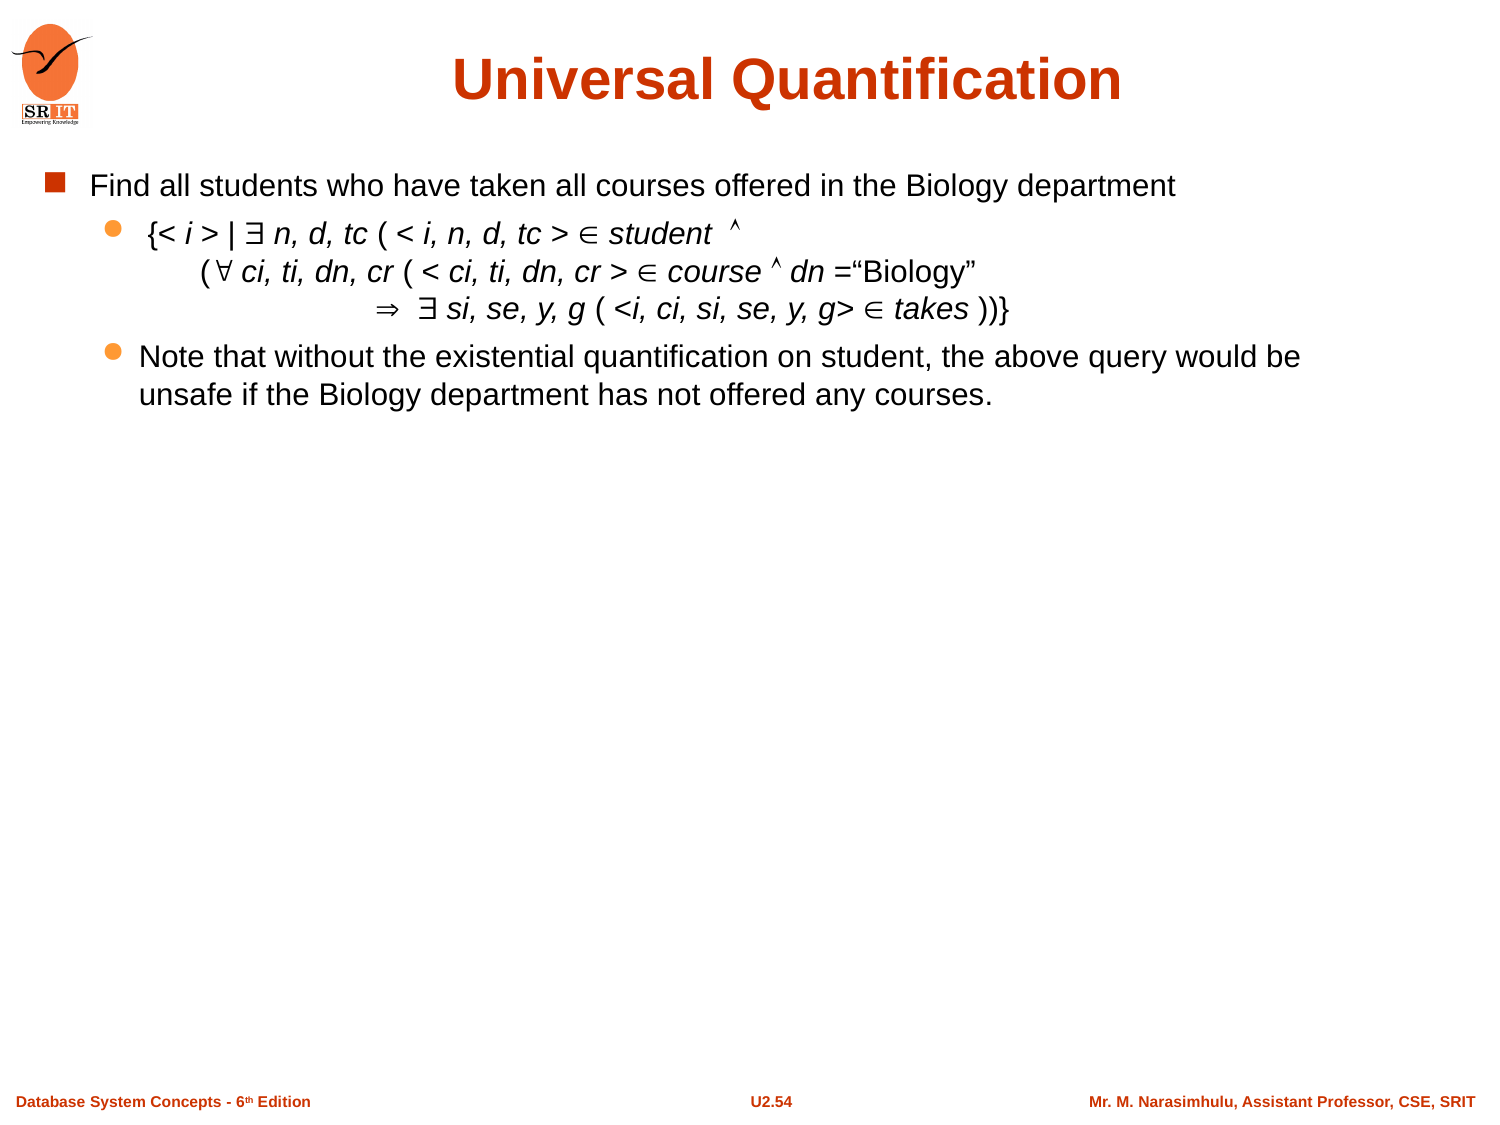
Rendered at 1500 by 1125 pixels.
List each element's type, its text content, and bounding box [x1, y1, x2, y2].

list Find all students who have taken all courses offered in the Biology department {< i > |  n, d, tc ( < i, n, d, tc >  student  ( ci, ti, dn, cr ( < ci, ti, dn, cr >  course  dn =“Biology”   si, se, y, g ( <i, ci, si, se, y, g>  takes ))} Note that without the existential quantification on student, the above query would be unsafe if the Biology department has not offered any courses. [32, 157, 1412, 1067]
picture [11, 19, 93, 128]
title Universal Quantification [125, 18, 1452, 120]
